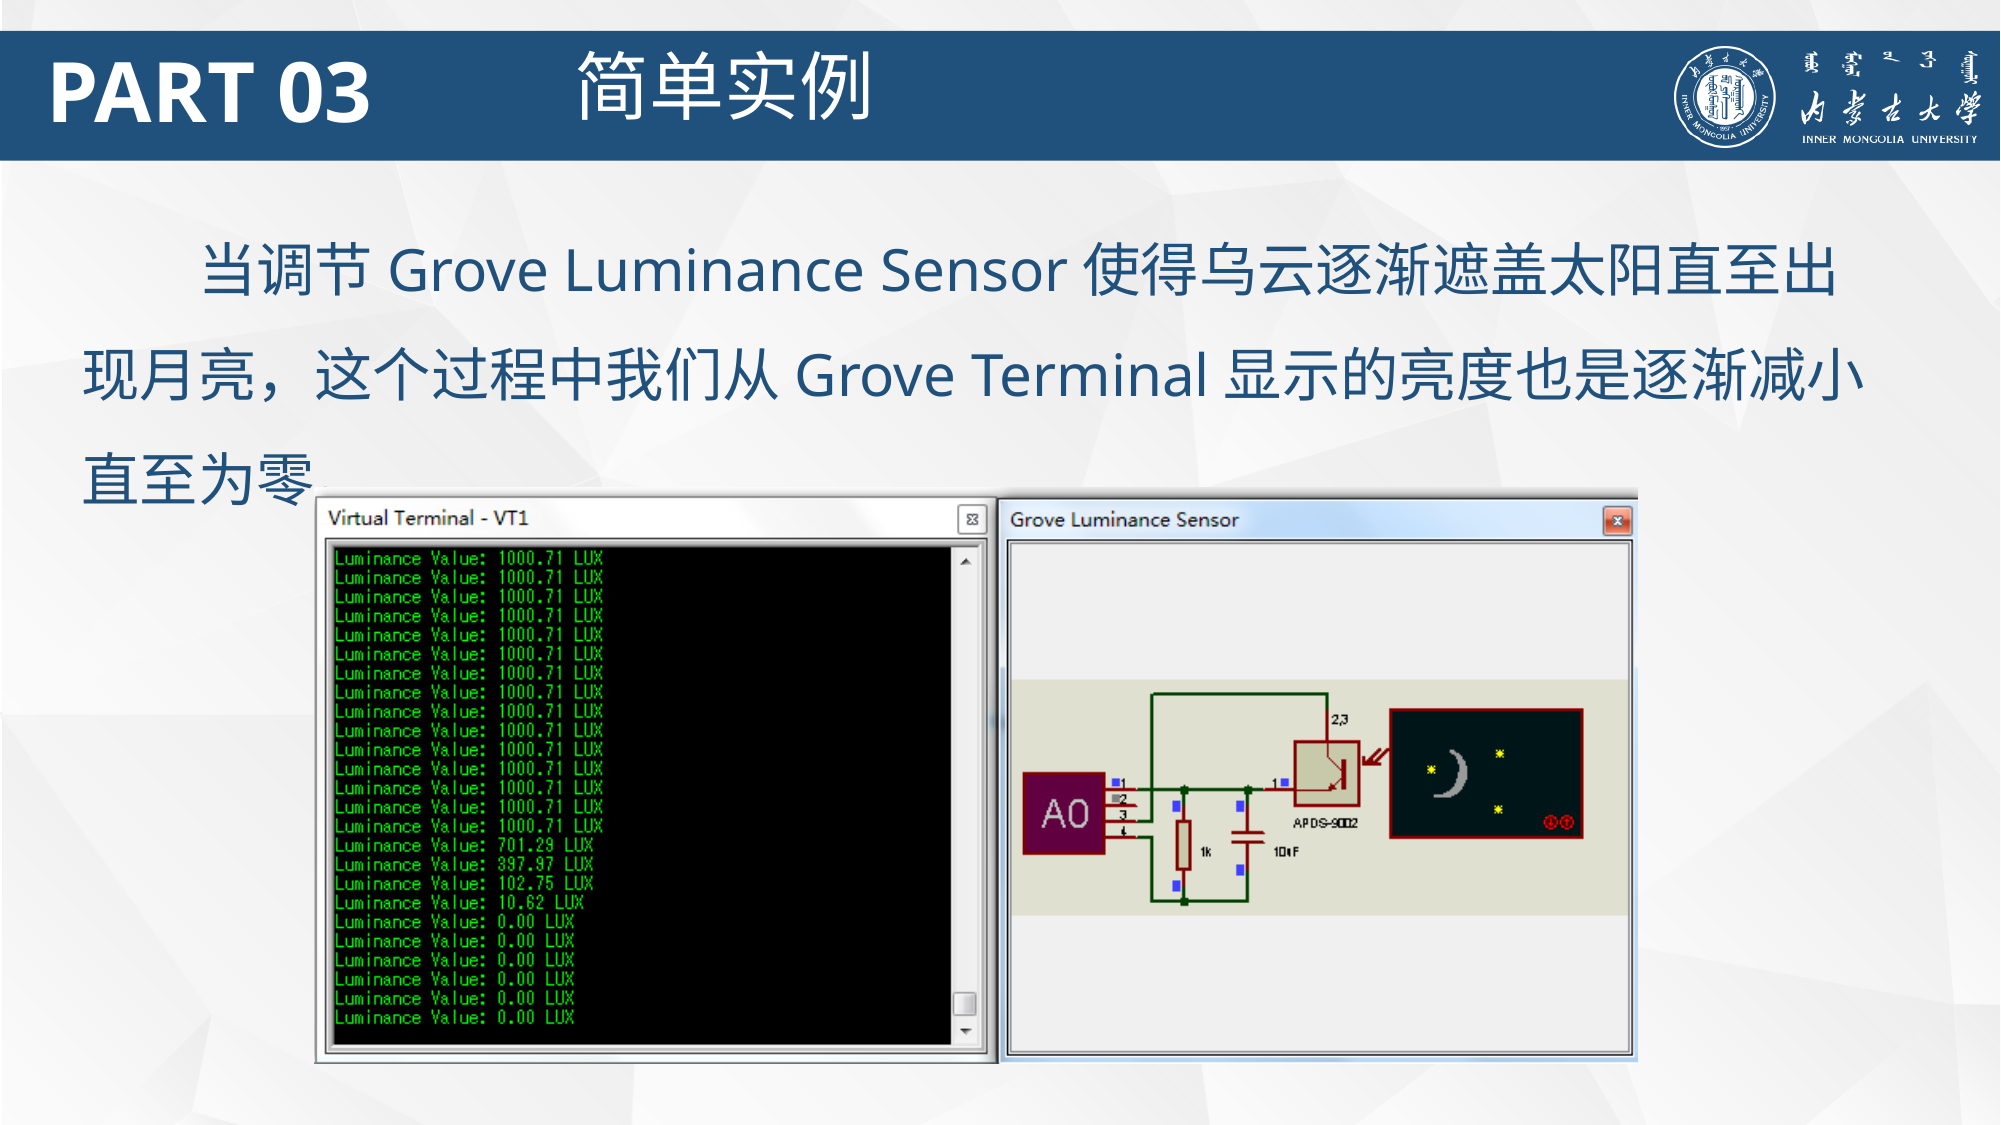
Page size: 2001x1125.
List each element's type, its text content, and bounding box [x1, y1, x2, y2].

text_box 当调节Grove Luminance Sensor使得乌云逐渐遮盖太阳直至出现月亮，这个过程中我们从Grove Terminal显示的亮度也是逐渐减小直至为零。 [66, 190, 1886, 521]
picture [0, 0, 2001, 1125]
list PART 03 [32, 75, 481, 148]
list 简单实例 [559, 75, 1485, 158]
text_box [0, 0, 2000, 75]
picture [1673, 75, 1986, 150]
